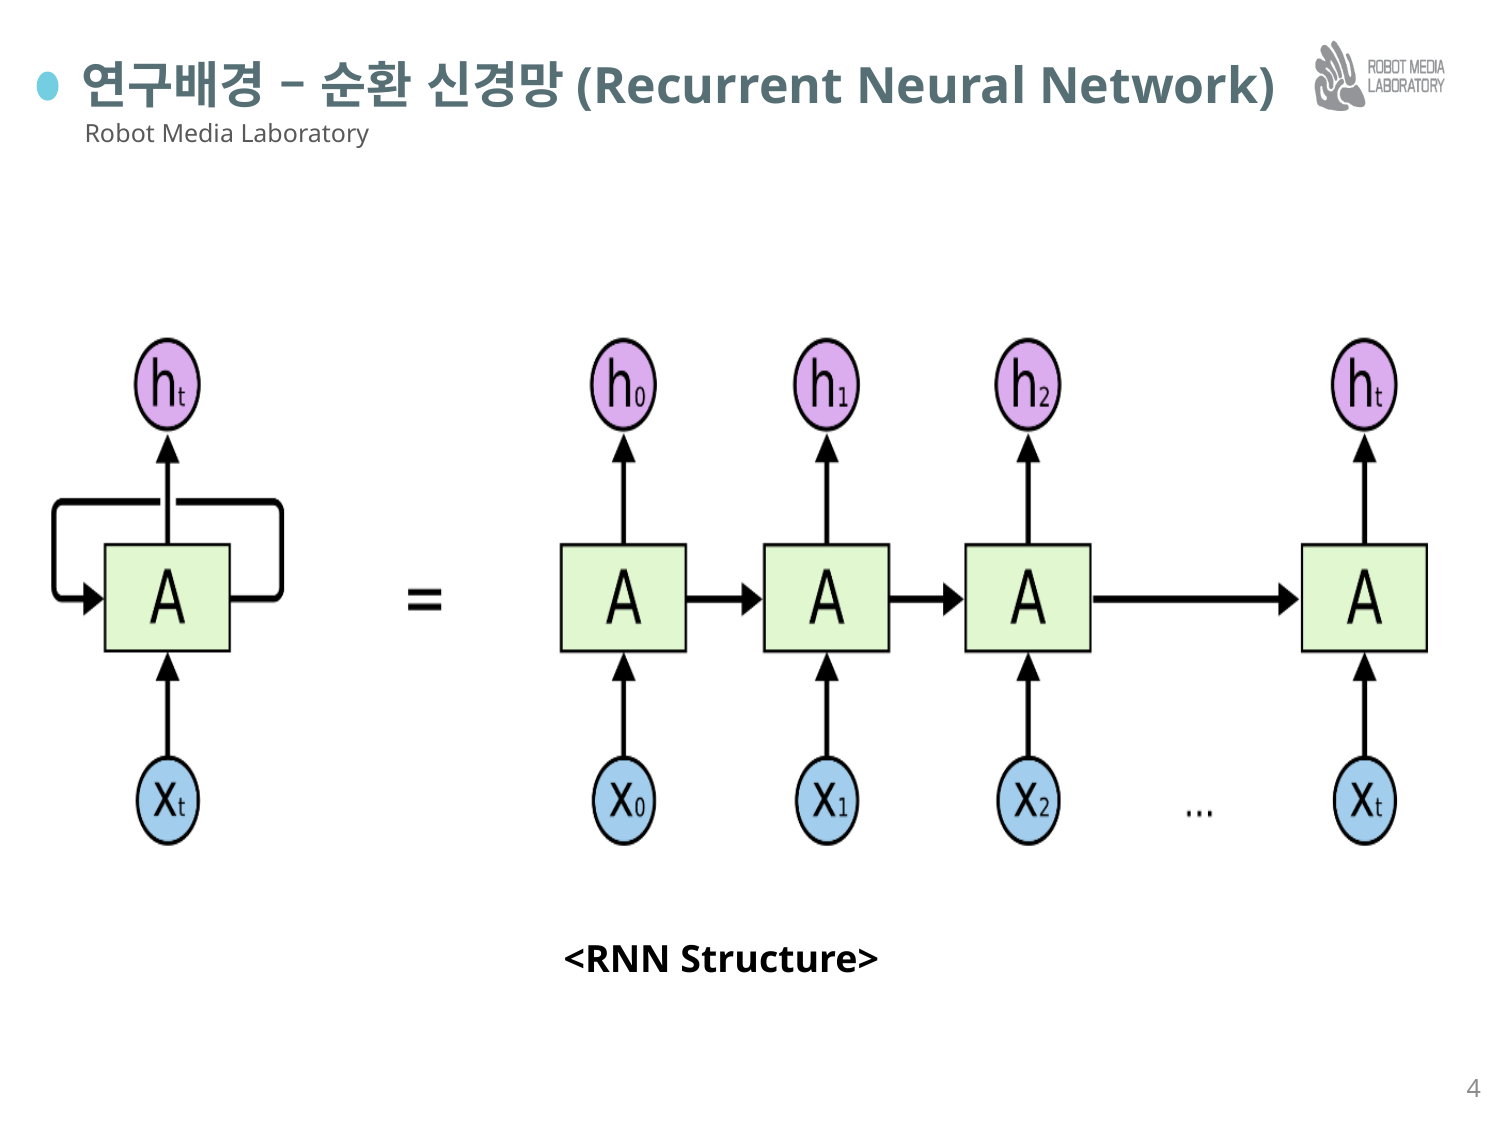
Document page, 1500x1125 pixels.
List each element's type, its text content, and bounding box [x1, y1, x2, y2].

slide_number 4 [1145, 1059, 1496, 1120]
picture [15, 290, 1459, 882]
text_box <RNN Structure> [548, 927, 895, 987]
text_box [36, 45, 981, 154]
picture [1307, 34, 1451, 119]
